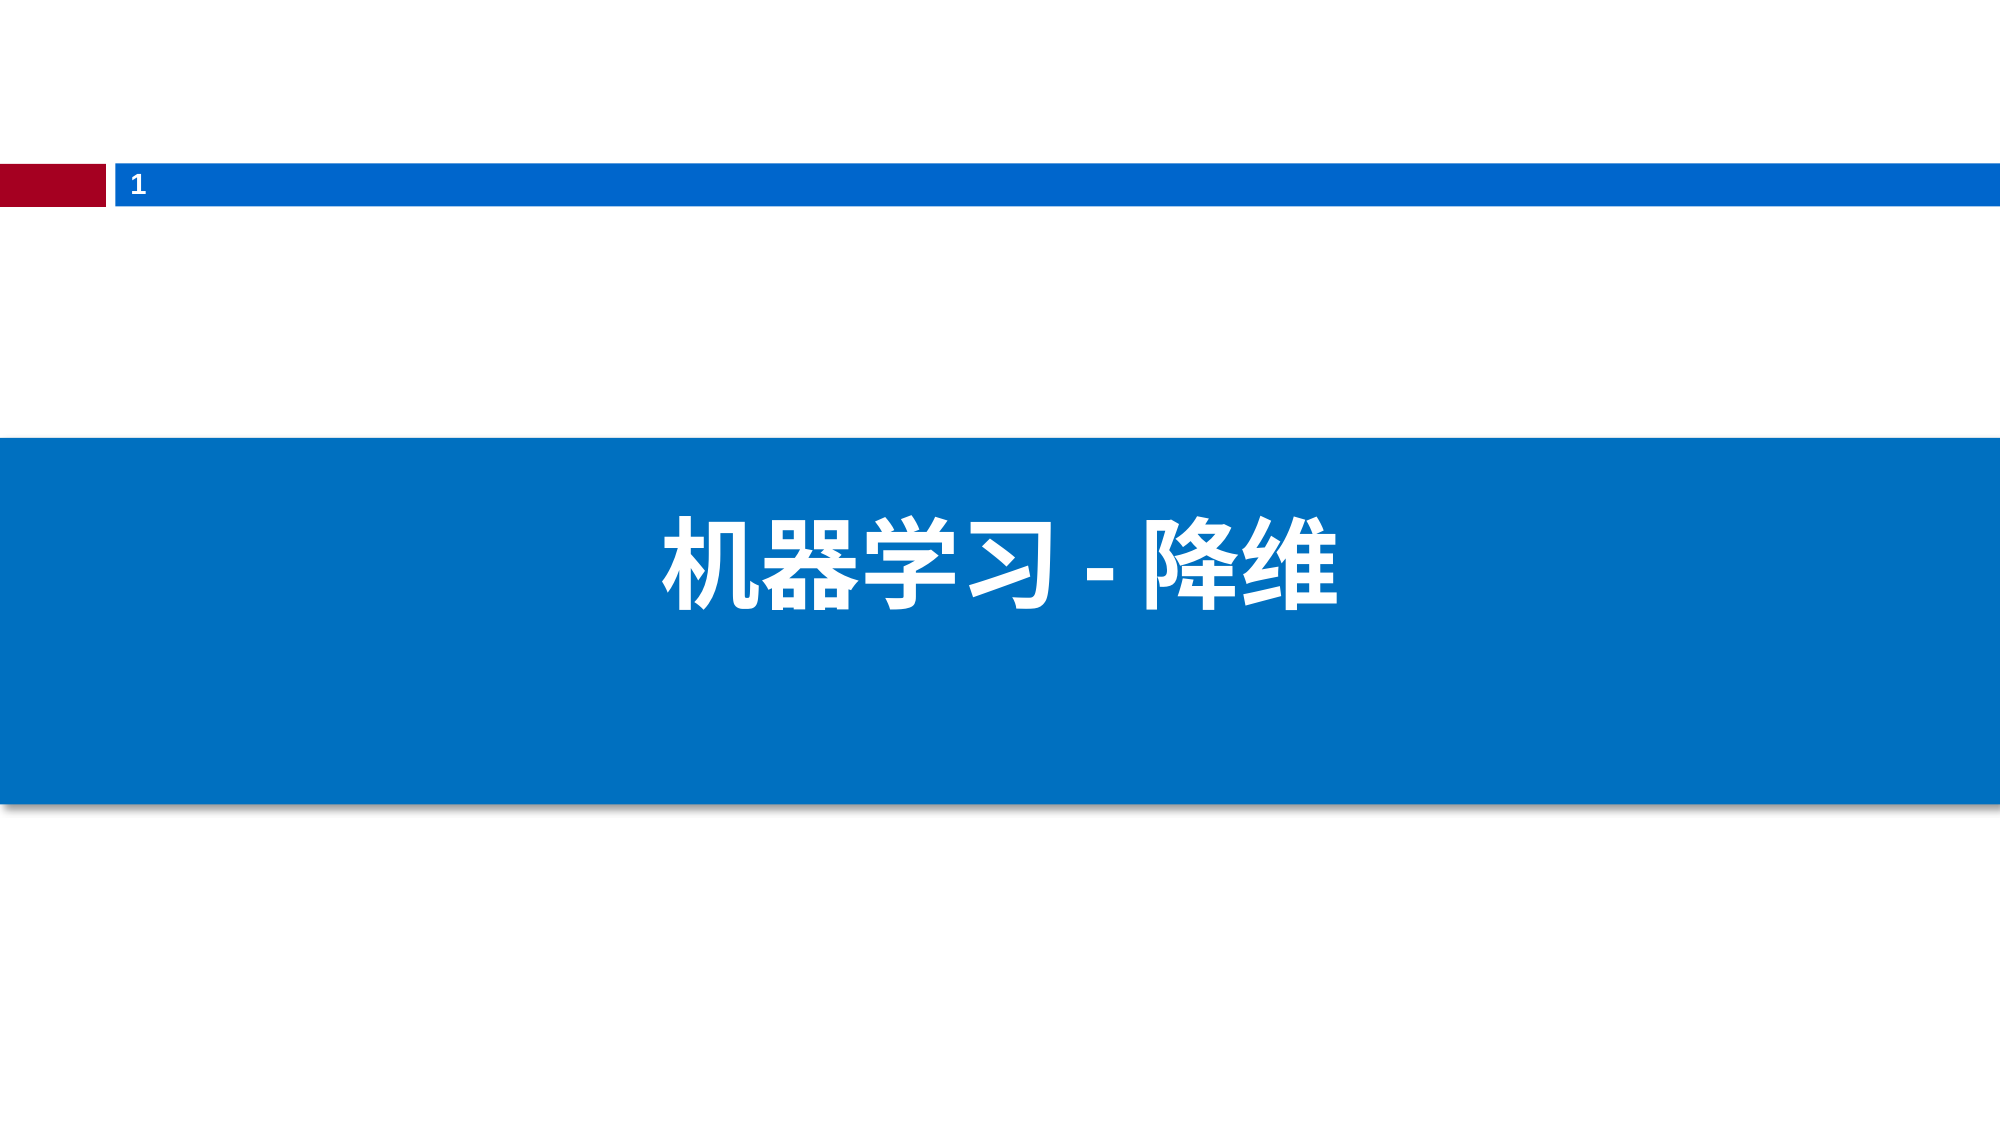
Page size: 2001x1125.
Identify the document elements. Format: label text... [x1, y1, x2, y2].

title 机器学习-降维 [0, 437, 2000, 805]
